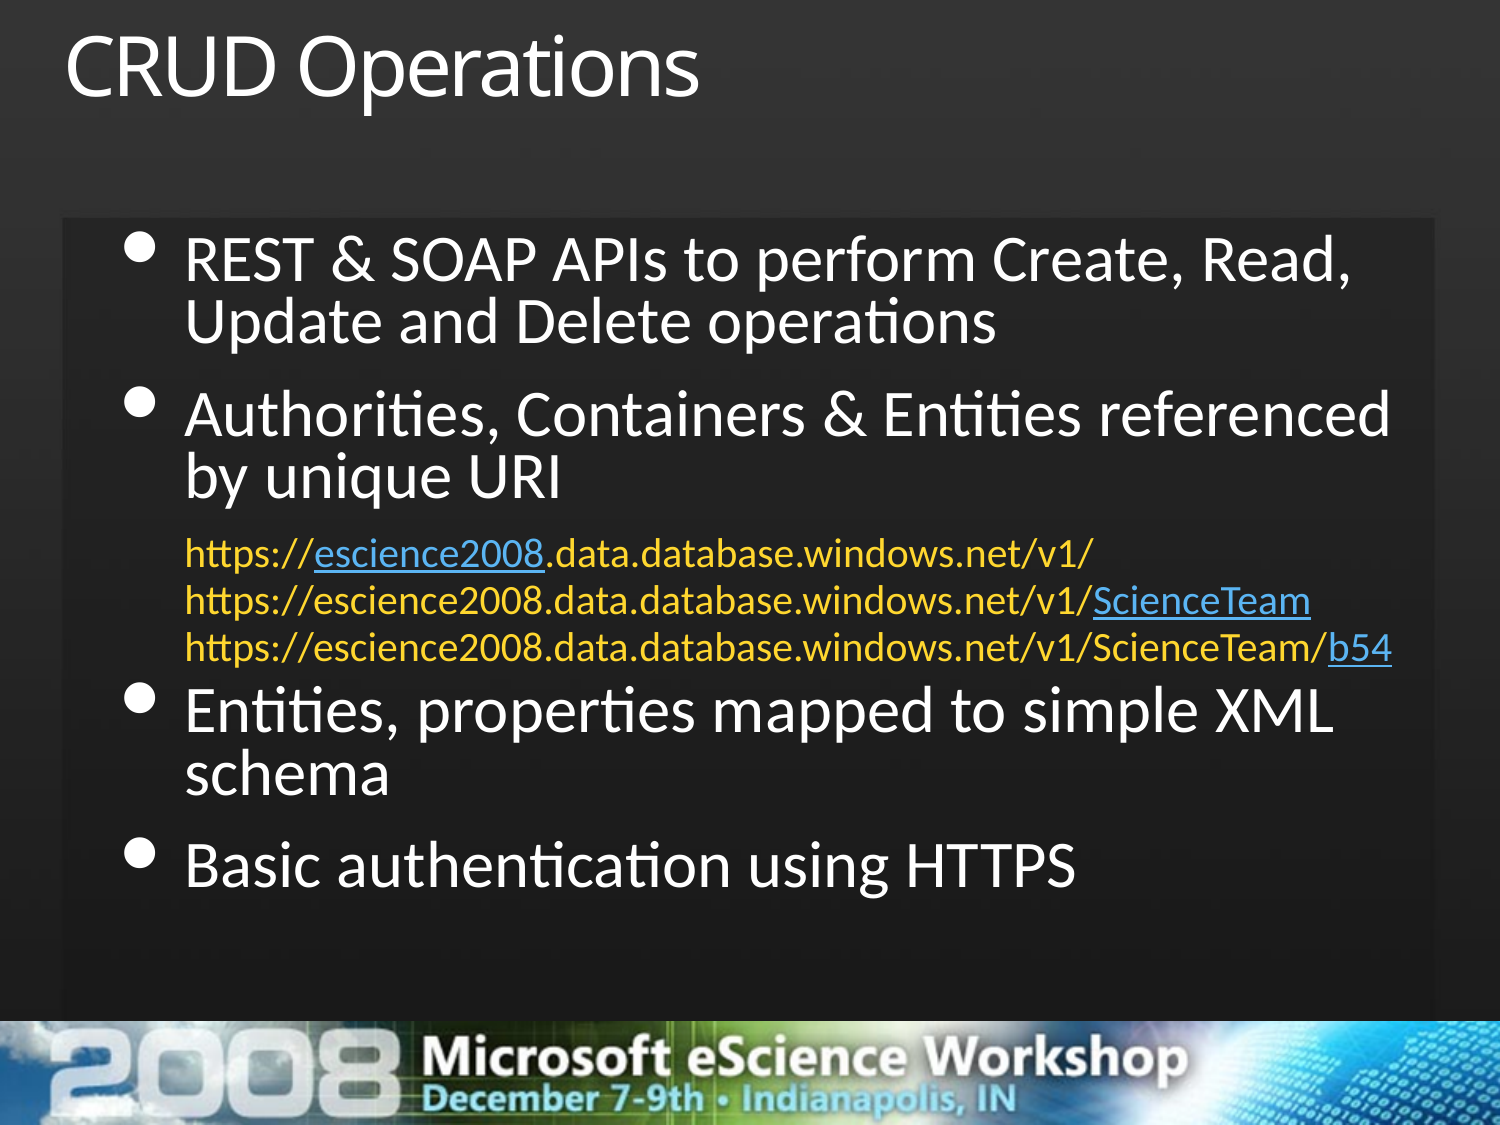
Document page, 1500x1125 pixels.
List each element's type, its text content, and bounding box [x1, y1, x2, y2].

picture [0, 0, 1500, 1125]
title CRUD Operations [63, 24, 1438, 116]
list REST & SOAP APIs to perform Create, Read, Update and Delete operations Authorities, Containers & Entities referenced by unique URI https://escience2008.data.database.windows.net/v1/ https://escience2008.data.database.windows.net/v1/ScienceTeam https://escience2008.data.database.windows.net/v1/ScienceTeam/b54 Entities, properties mapped to simple XML schema Basic authentication using HTTPS [119, 231, 1400, 920]
